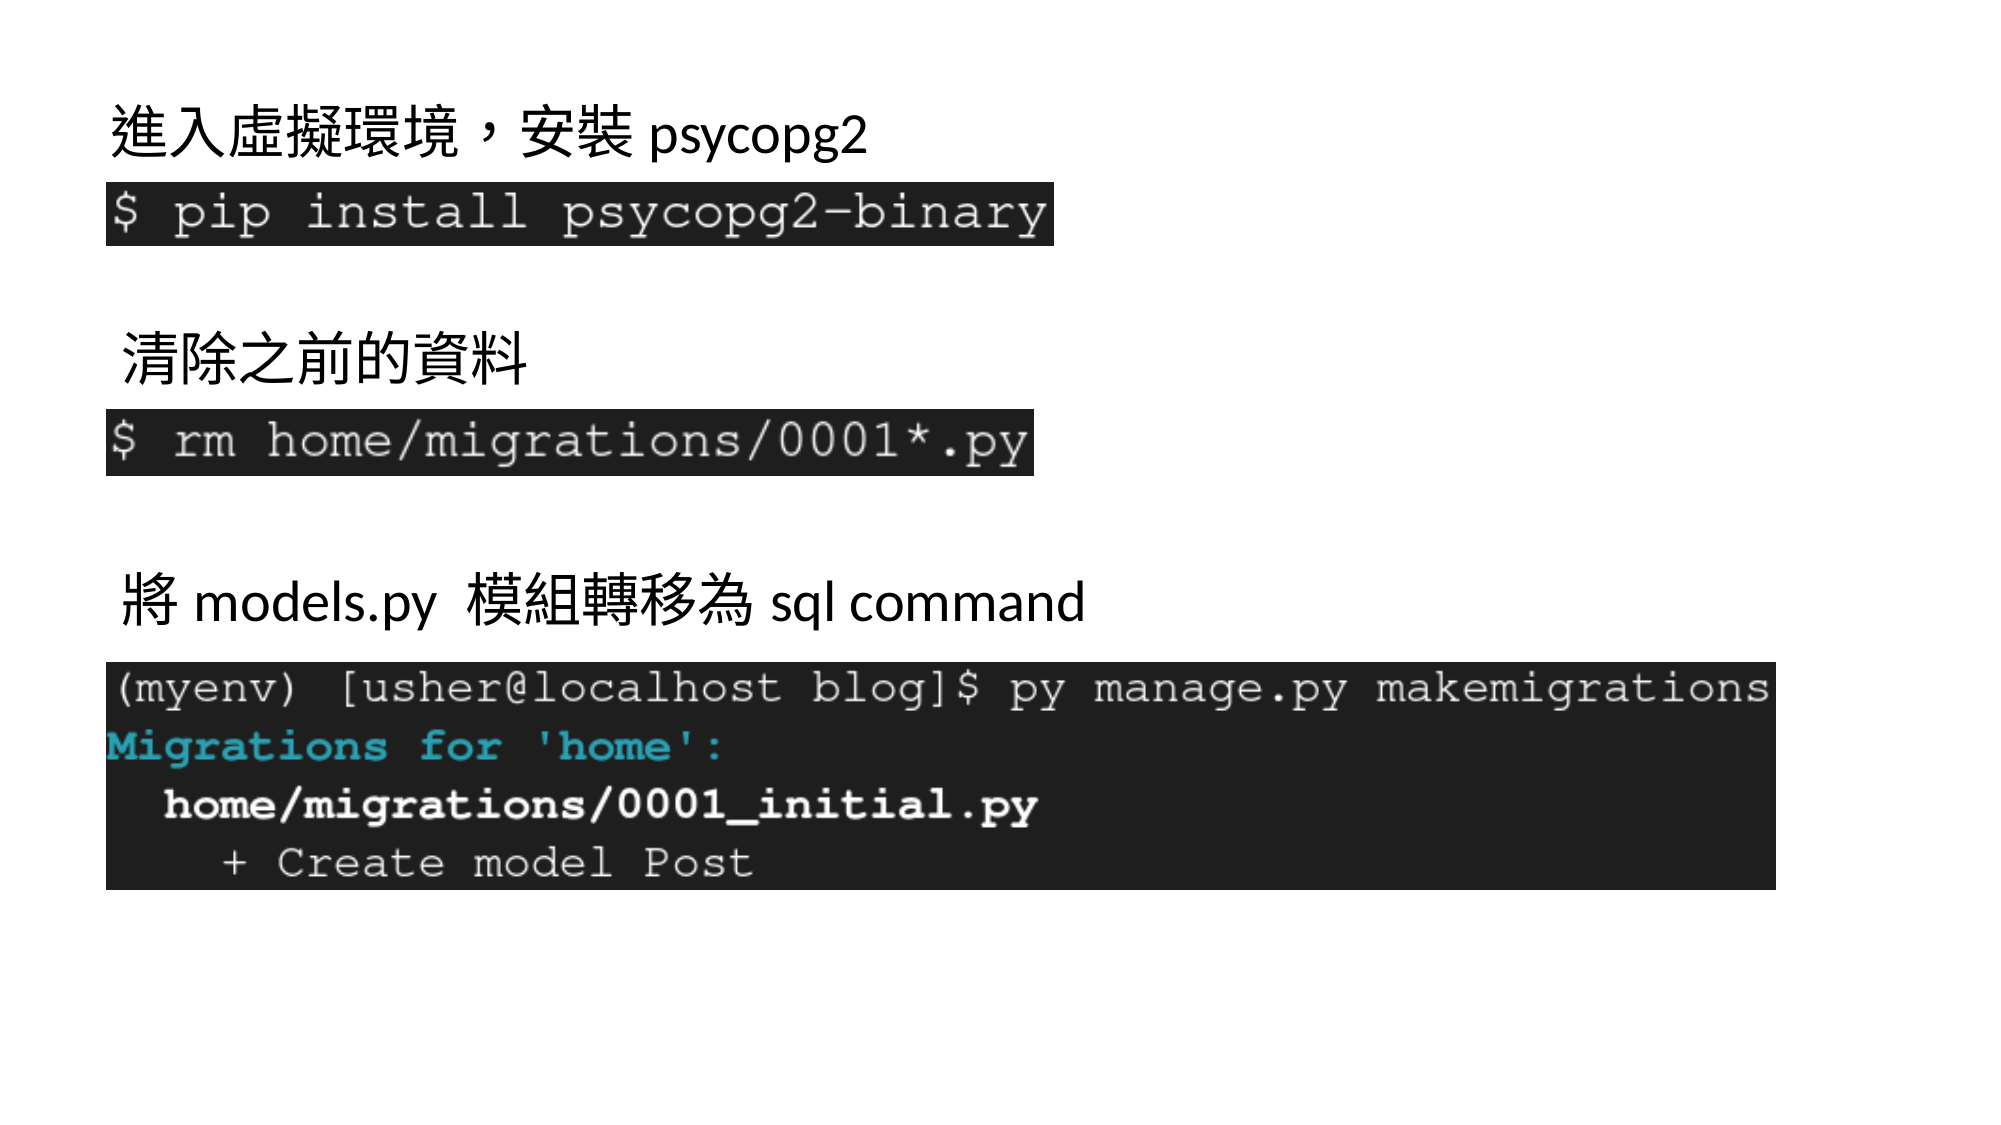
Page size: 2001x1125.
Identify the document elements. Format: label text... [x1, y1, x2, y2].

text_box 將models.py 模組轉移為sql command [106, 556, 1279, 641]
picture [106, 182, 1054, 246]
text_box 進入虛擬環境，安裝psycopg2 [96, 88, 1269, 173]
picture [106, 662, 1776, 890]
picture [106, 409, 1034, 476]
text_box 清除之前的資料 [106, 314, 1279, 400]
